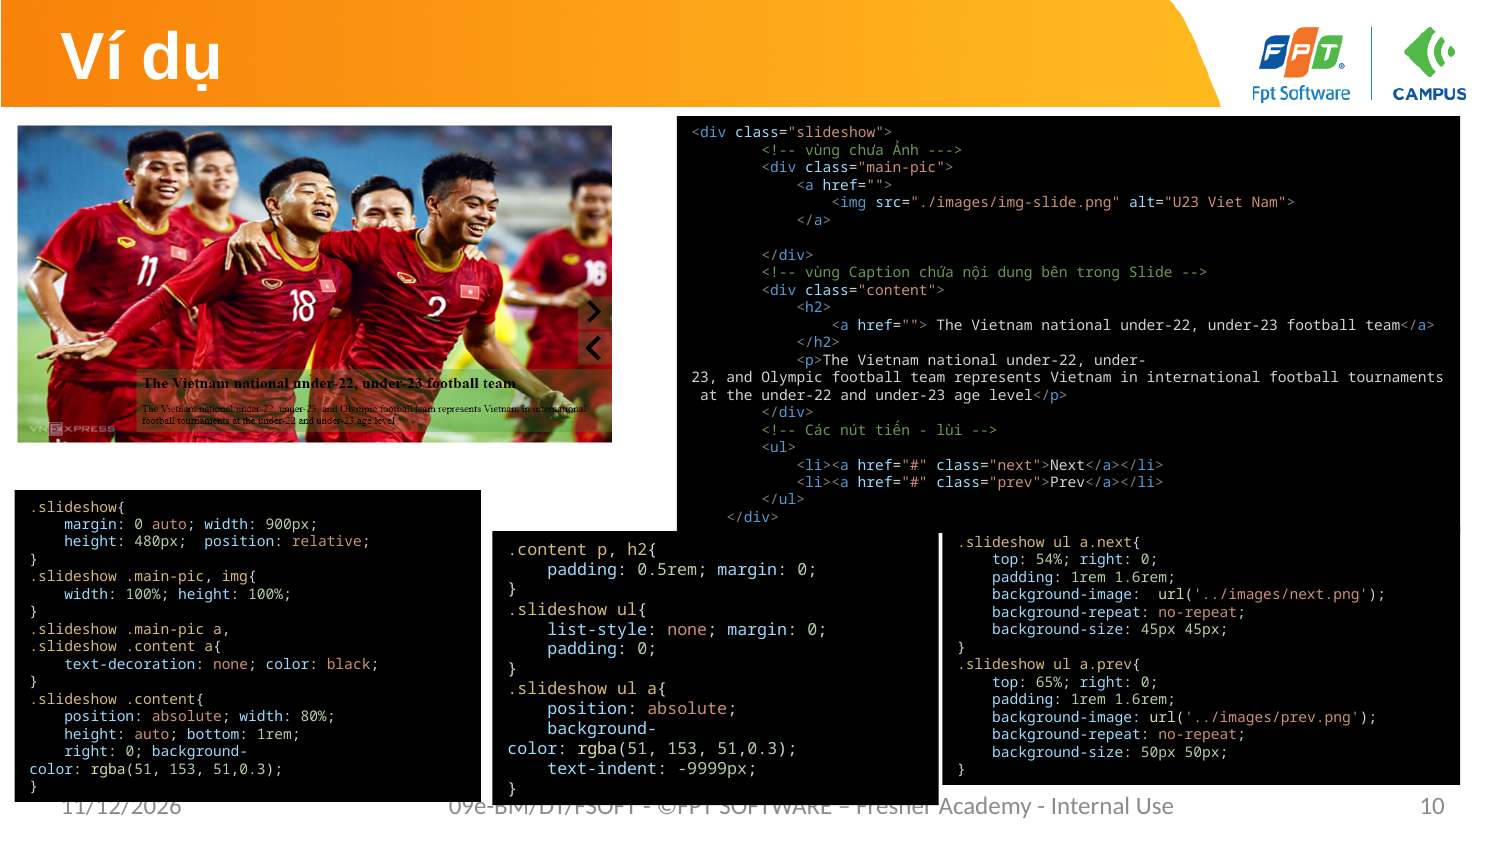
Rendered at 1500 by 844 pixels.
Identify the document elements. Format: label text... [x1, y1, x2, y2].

title Ví dụ [45, 0, 1176, 106]
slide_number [45, 802, 270, 827]
footer 09e-BM/DT/FSOFT - ©FPT SOFTWARE – Fresher Academy - Internal Use [289, 782, 1335, 827]
text_box .slideshow ul a.next{ top: 54%; right: 0; padding: 1rem 1.6rem; background-image: url('../images/next.png'); background-repeat: no-repeat; background-size: 45px 45px; } .slideshow ul a.prev{ top: 65%; right: 0; padding: 1rem 1.6rem; background-image: url('../images/prev.png'); background-repeat: no-repeat; background-size: 50px 50px; } [942, 525, 1461, 785]
text_box <div class="slideshow"> <!-- vùng chưa Ảnh ---> <div class="main-pic"> <a href=""> <img src="./images/img-slide.png" alt="U23 Viet Nam"> </a> </div> <!-- vùng Caption chứa nội dung bên trong Slide --> <div class="content"> <h2> <a href=""> The Vietnam national under-22, under-23 football team</a> </h2> <p>The Vietnam national under-22, under-23, and Olympic football team represents Vietnam in international football tournaments at the under-22 and under-23 age level</p> </div> <!-- Các nút tiến - lùi --> <ul> <li><a href="#" class="next">Next</a></li> <li><a href="#" class="prev">Prev</a></li> </ul> </div> [676, 116, 1461, 533]
picture [1, 0, 1499, 844]
slide_number 10 [1350, 785, 1461, 827]
text_box .slideshow{ margin: 0 auto; width: 900px; height: 480px; position: relative; } .slideshow .main-pic, img{ width: 100%; height: 100%; } .slideshow .main-pic a, .slideshow .content a{ text-decoration: none; color: black; } .slideshow .content{ position: absolute; width: 80%; height: auto; bottom: 1rem; right: 0; background-color: rgba(51, 153, 51,0.3); } [14, 490, 481, 802]
text_box .content p, h2{ padding: 0.5rem; margin: 0; } .slideshow ul{ list-style: none; margin: 0; padding: 0; } .slideshow ul a{ position: absolute; background-color: rgba(51, 153, 51,0.3); text-indent: -9999px; } [492, 531, 939, 806]
